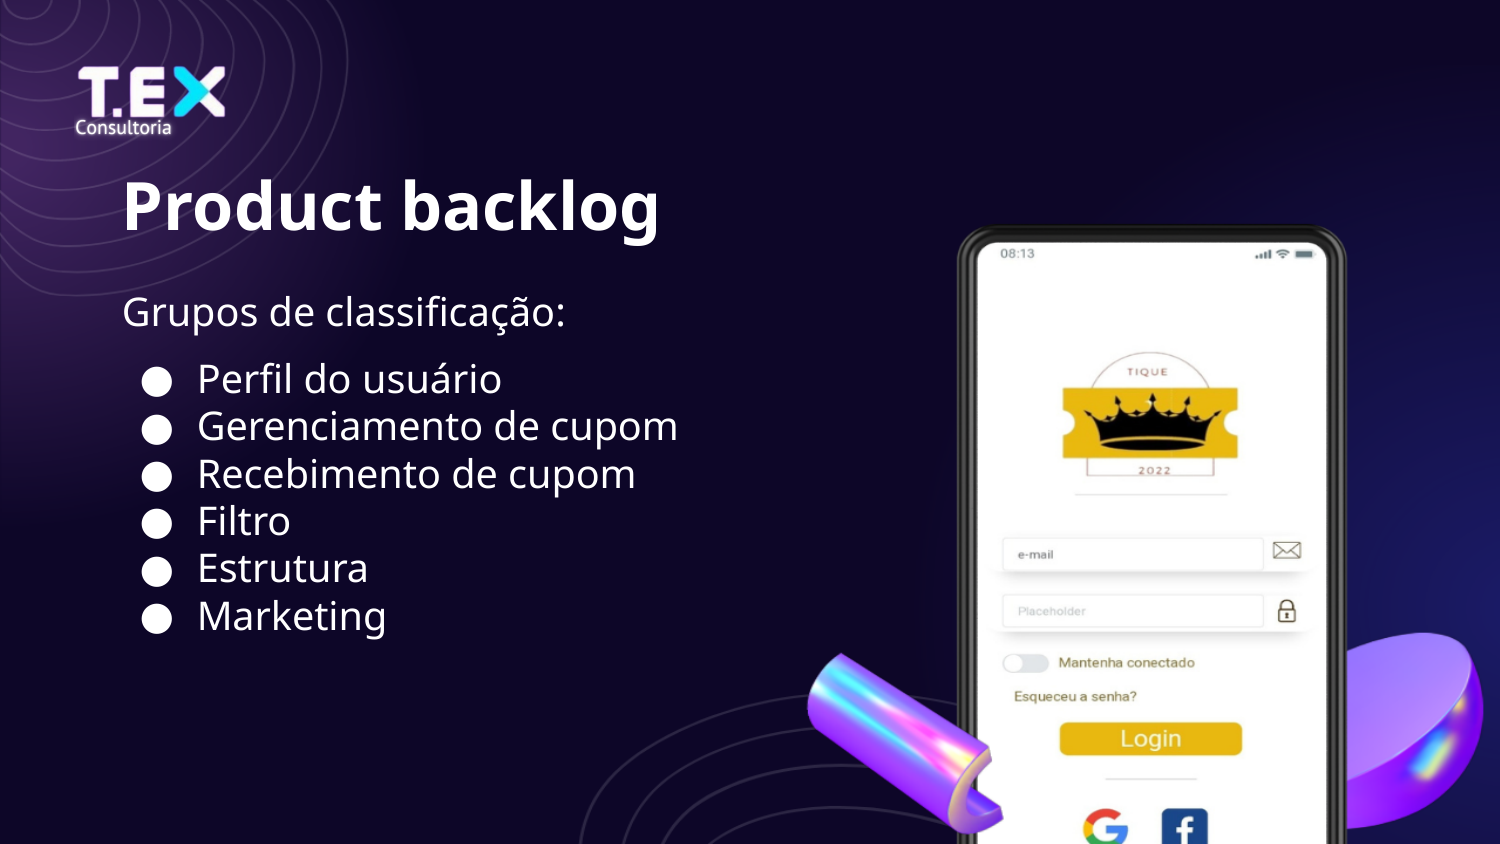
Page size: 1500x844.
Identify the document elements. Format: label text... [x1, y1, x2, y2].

text_box Product backlog [106, 148, 784, 273]
picture [0, 0, 1500, 844]
text_box Grupos de classificação: Perfil do usuário Gerenciamento de cupom Recebimento de cupom Filtro Estrutura Marketing [106, 272, 751, 674]
